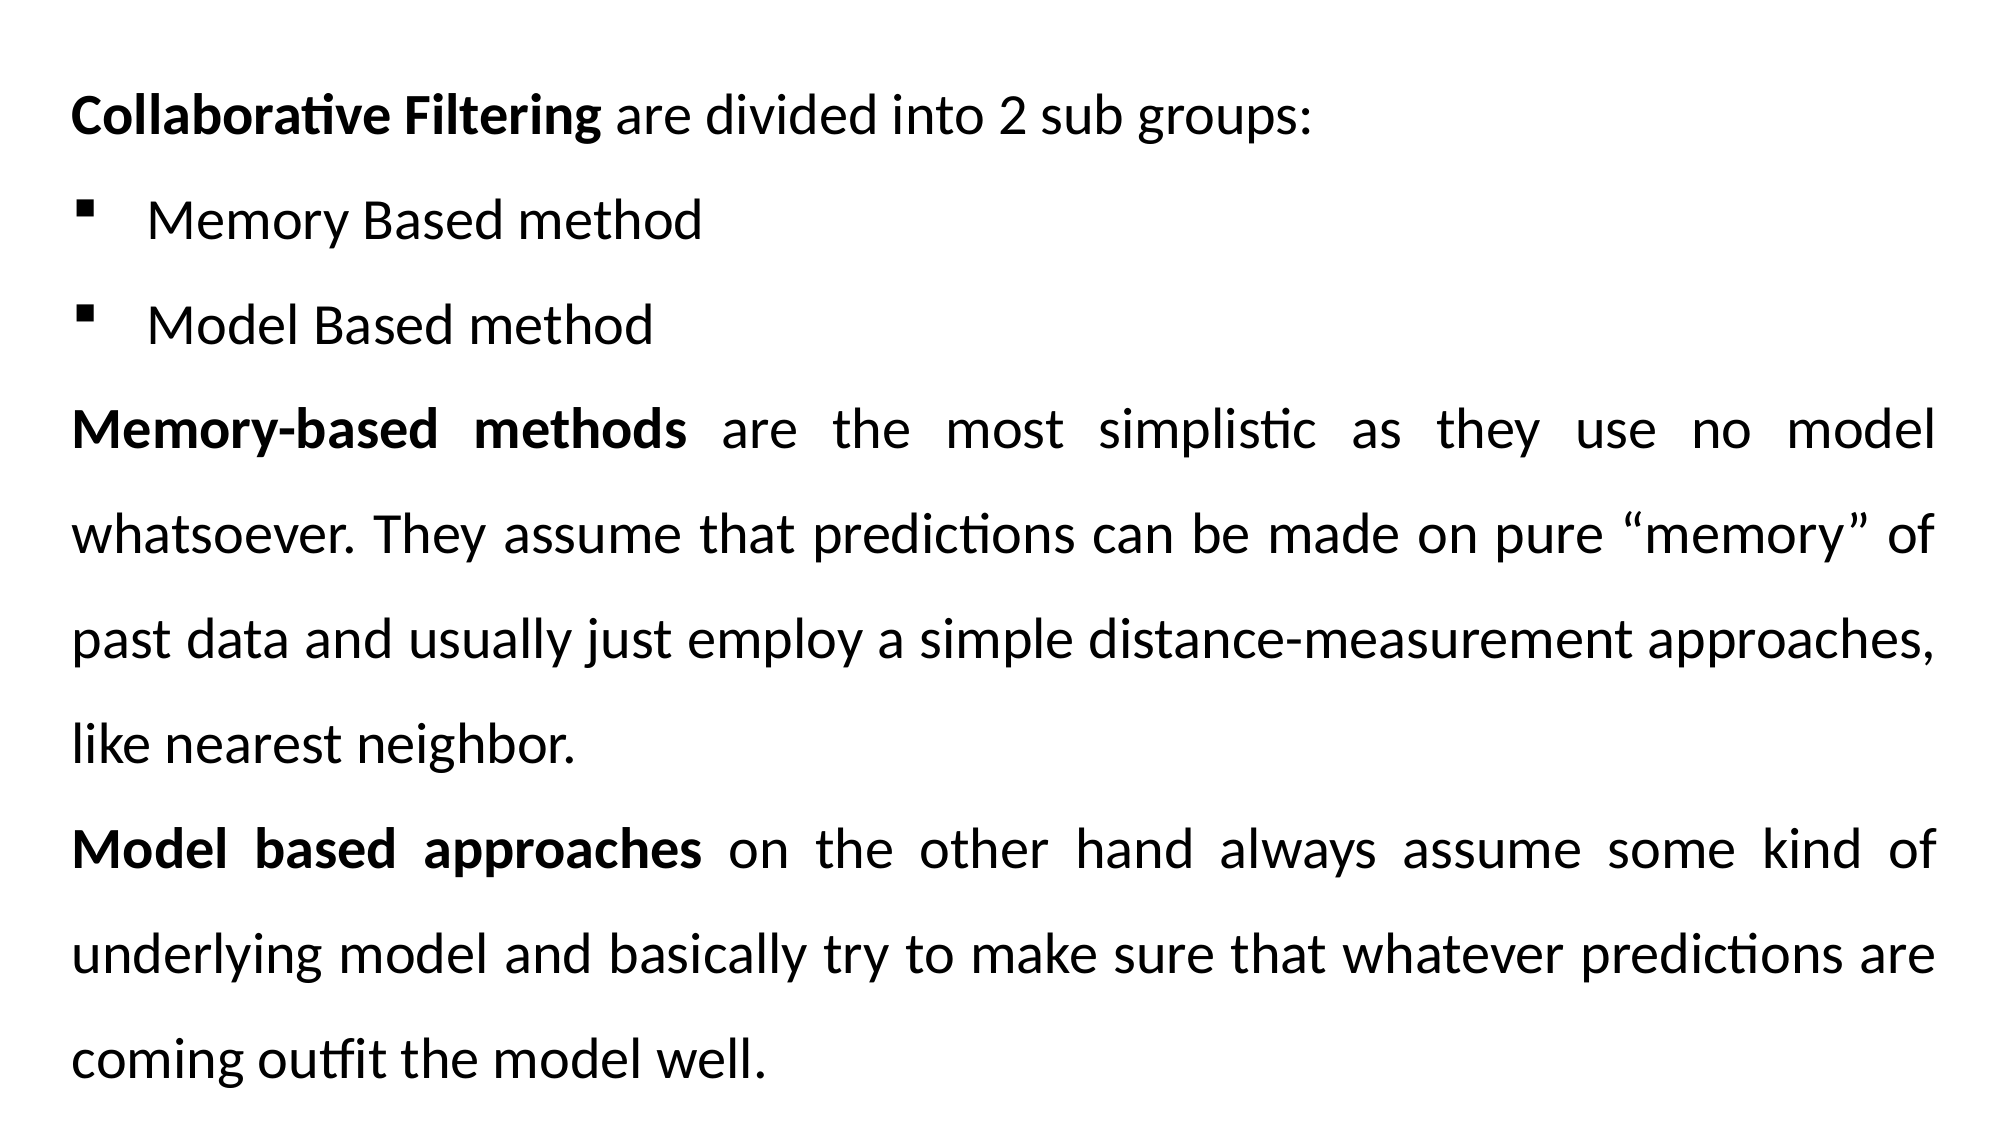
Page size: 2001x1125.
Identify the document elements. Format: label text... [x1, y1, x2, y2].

text_box Collaborative Filtering are divided into 2 sub groups: Memory Based method Model Based method Memory-based methods are the most simplistic as they use no model whatsoever. They assume that predictions can be made on pure “memory” of past data and usually just employ a simple distance-measurement approaches, like nearest neighbor. Model based approaches on the other hand always assume some kind of underlying model and basically try to make sure that whatever predictions are coming outfit the model well. [57, 33, 1953, 1125]
